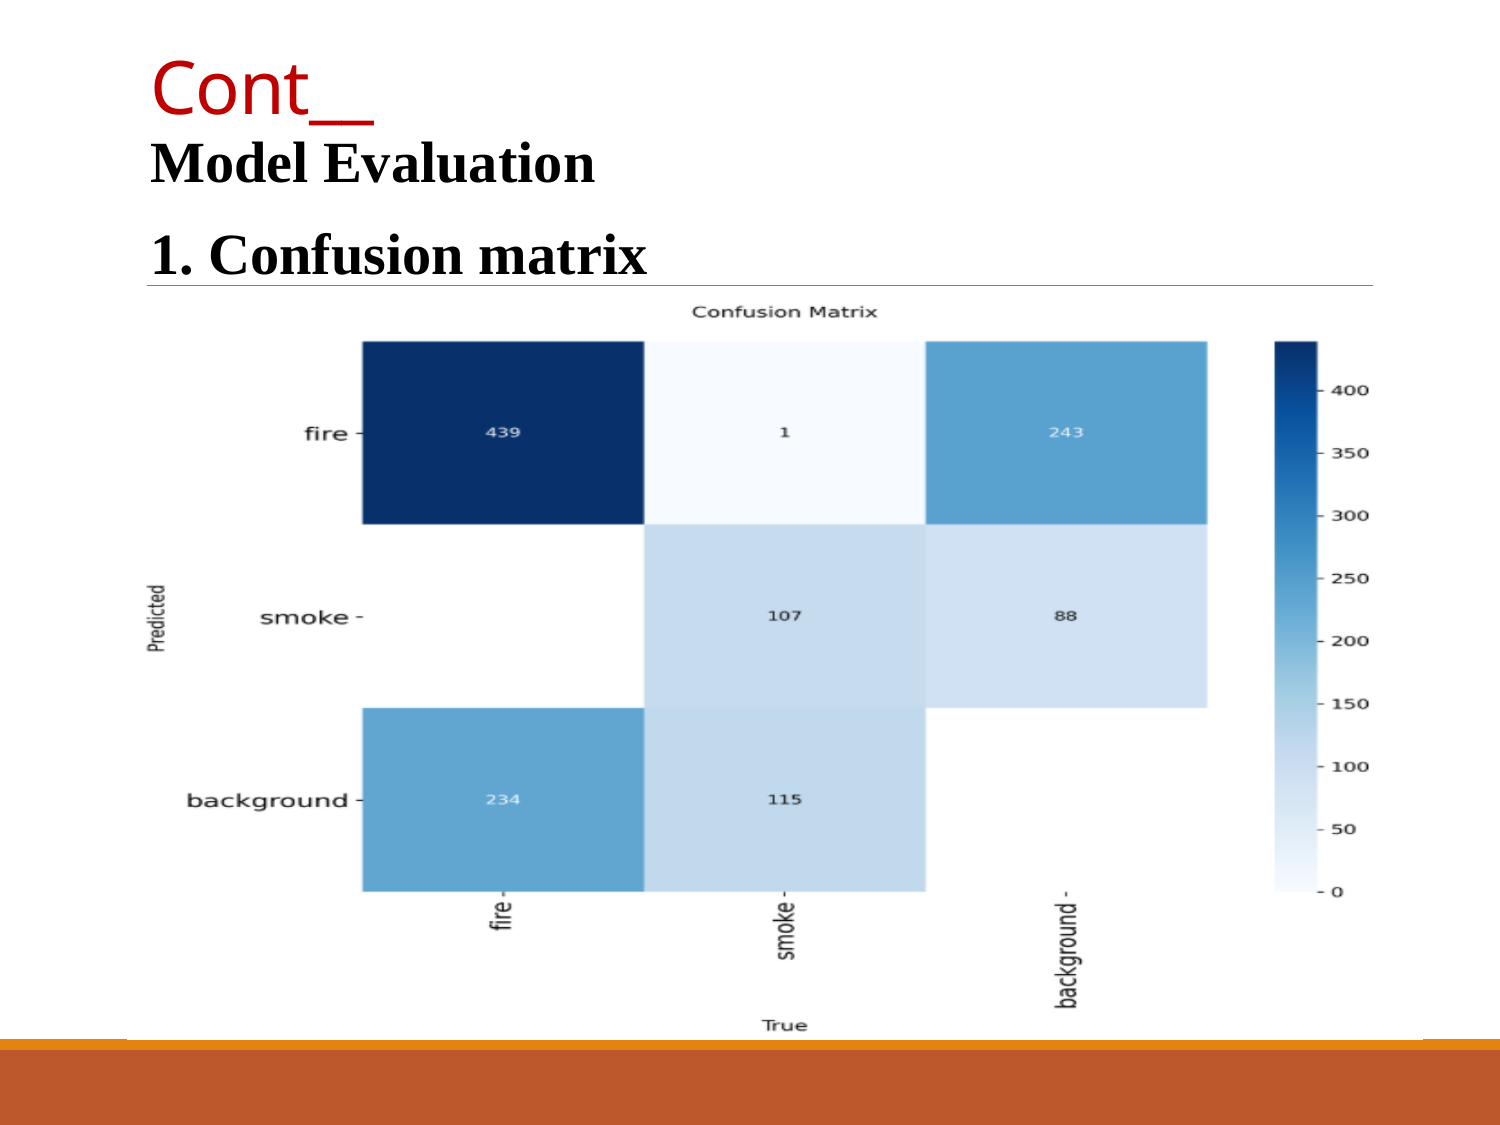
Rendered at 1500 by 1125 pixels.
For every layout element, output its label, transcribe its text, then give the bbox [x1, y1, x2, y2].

picture [126, 293, 1423, 1040]
title Cont__ [135, 47, 1373, 124]
list Model Evaluation 1. Confusion matrix [135, 124, 1373, 291]
